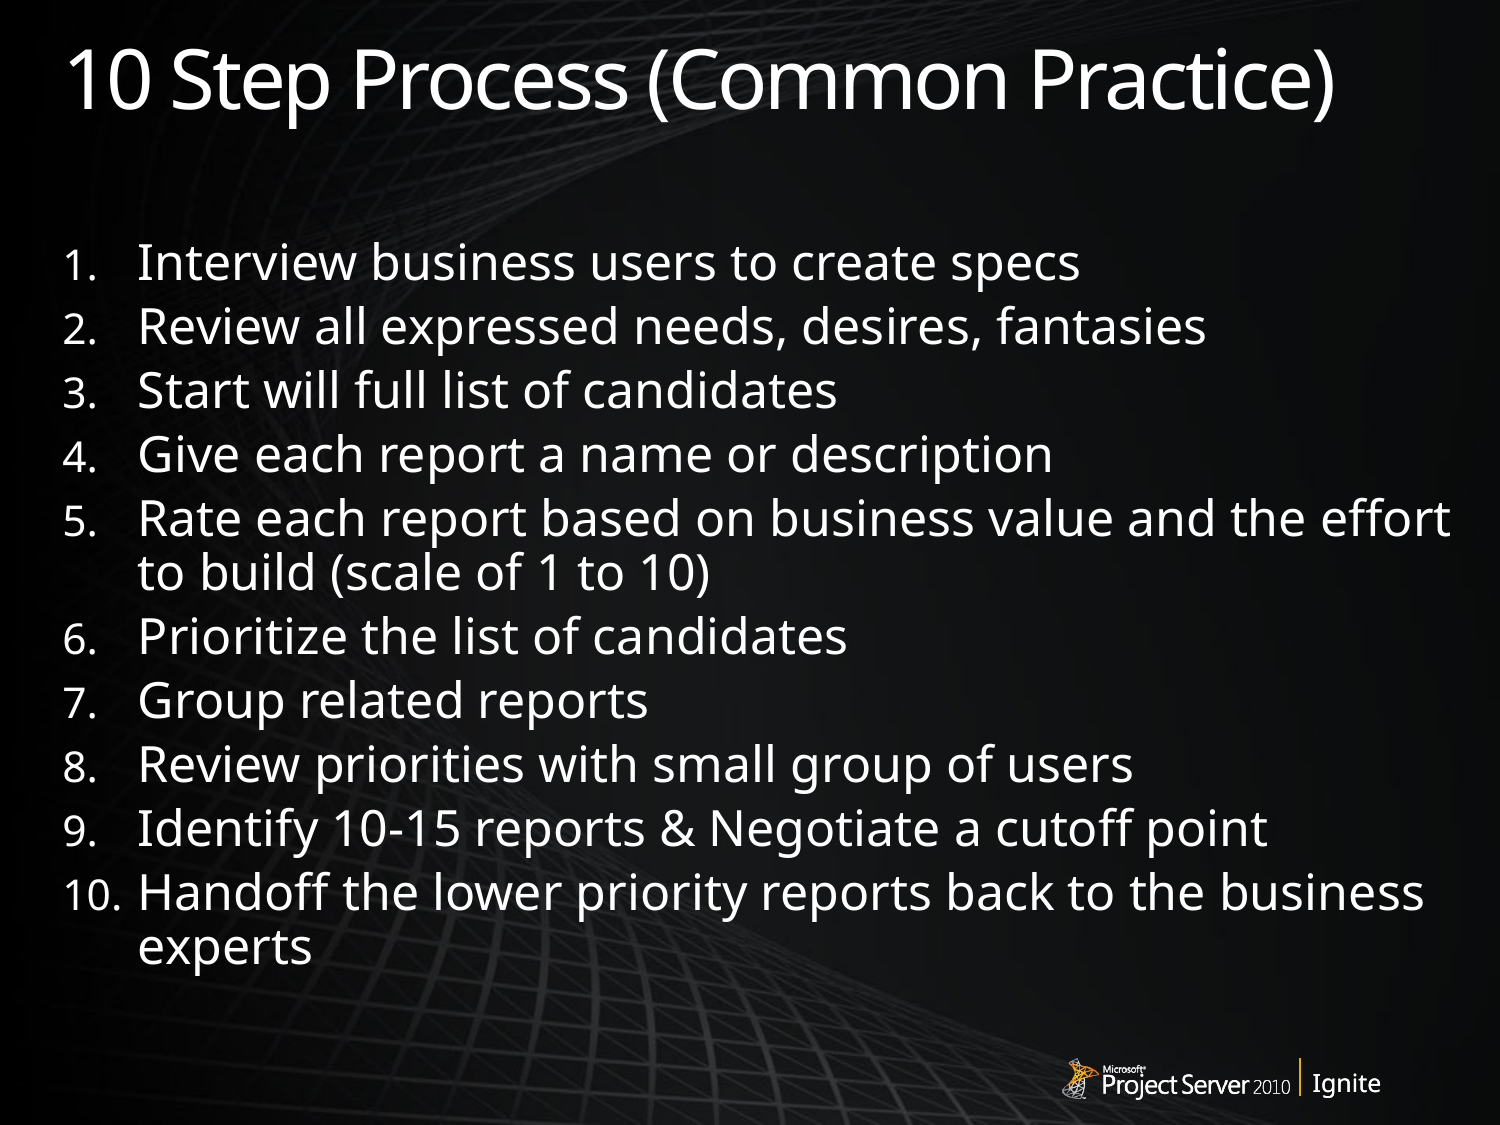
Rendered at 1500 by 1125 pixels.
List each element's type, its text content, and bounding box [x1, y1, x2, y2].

title 10 Step Process (Common Practice) [62, 37, 1438, 129]
picture [0, 0, 1500, 1125]
list Interview business users to create specs Review all expressed needs, desires, fantasies Start will full list of candidates Give each report a name or description Rate each report based on business value and the effort to build (scale of 1 to 10) Prioritize the list of candidates Group related reports Review priorities with small group of users Identify 10-15 reports & Negotiate a cutoff point Handoff the lower priority reports back to the business experts [62, 237, 1463, 1125]
